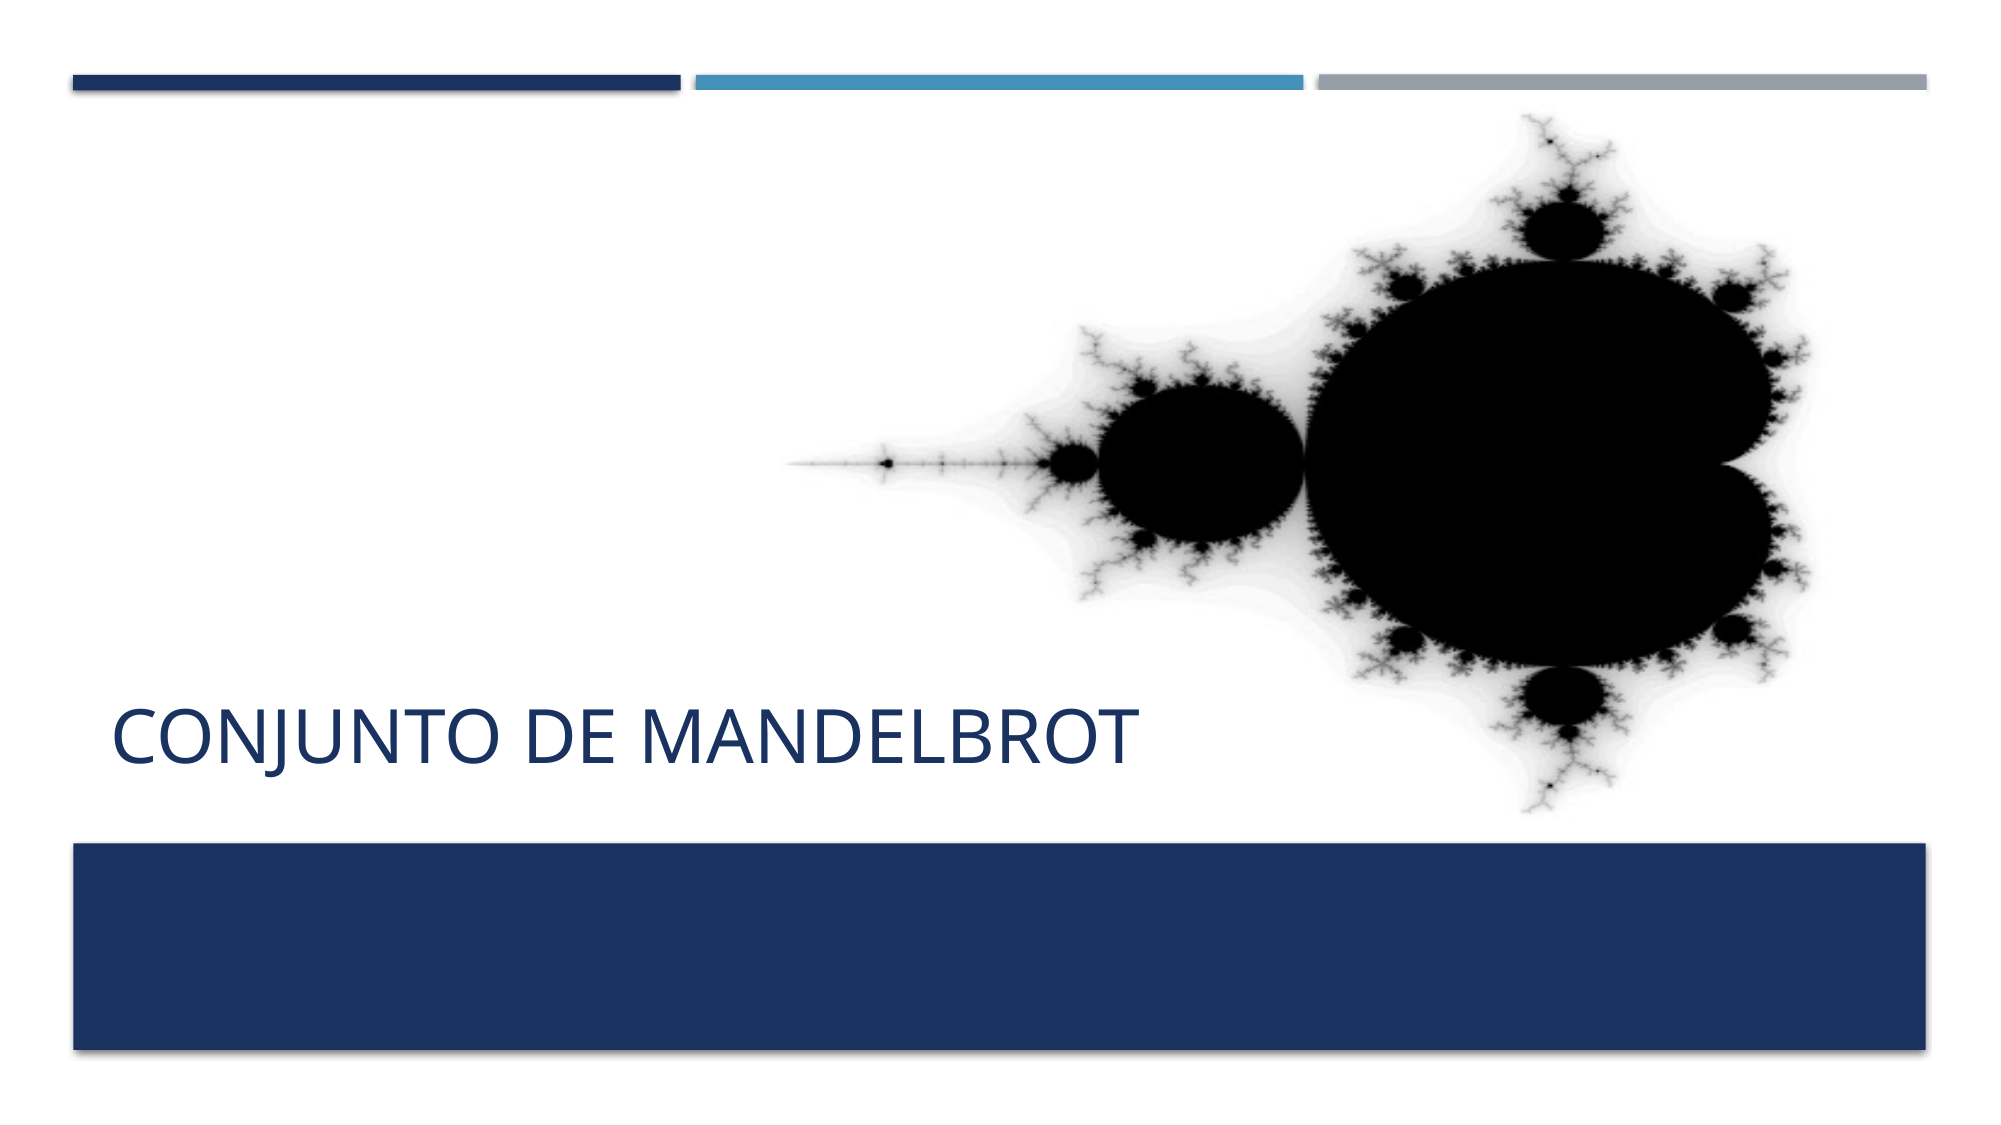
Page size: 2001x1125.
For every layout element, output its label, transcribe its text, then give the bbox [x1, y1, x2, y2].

text_box [684, 89, 1929, 839]
title CONJUNTO DE MANDELBROT [95, 540, 1905, 787]
